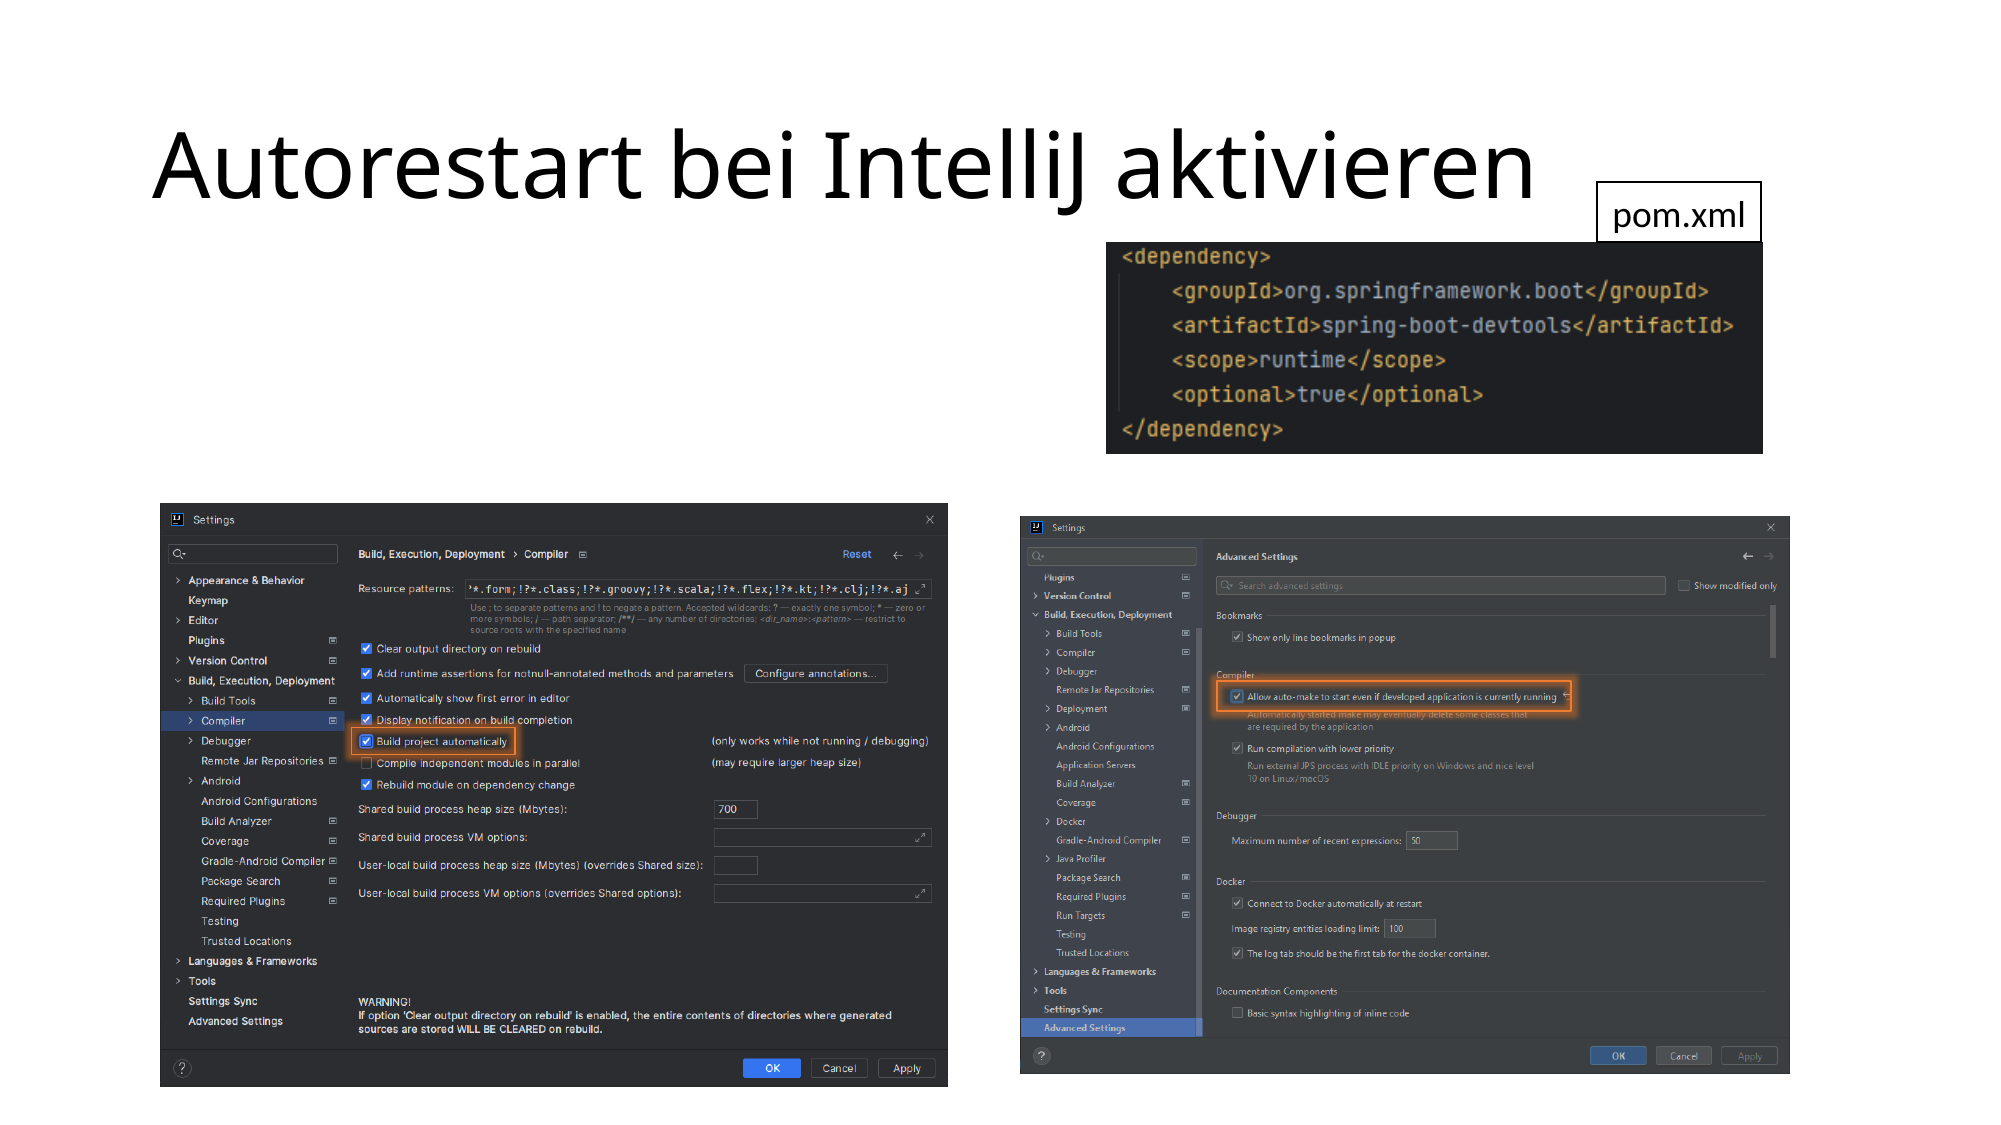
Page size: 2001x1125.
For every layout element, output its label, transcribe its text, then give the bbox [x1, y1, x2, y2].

picture [1106, 242, 1763, 454]
picture [160, 503, 948, 1087]
title Autorestart bei IntelliJ aktivieren [137, 59, 1863, 278]
text_box pom.xml [1596, 181, 1762, 242]
picture [1020, 516, 1790, 1074]
